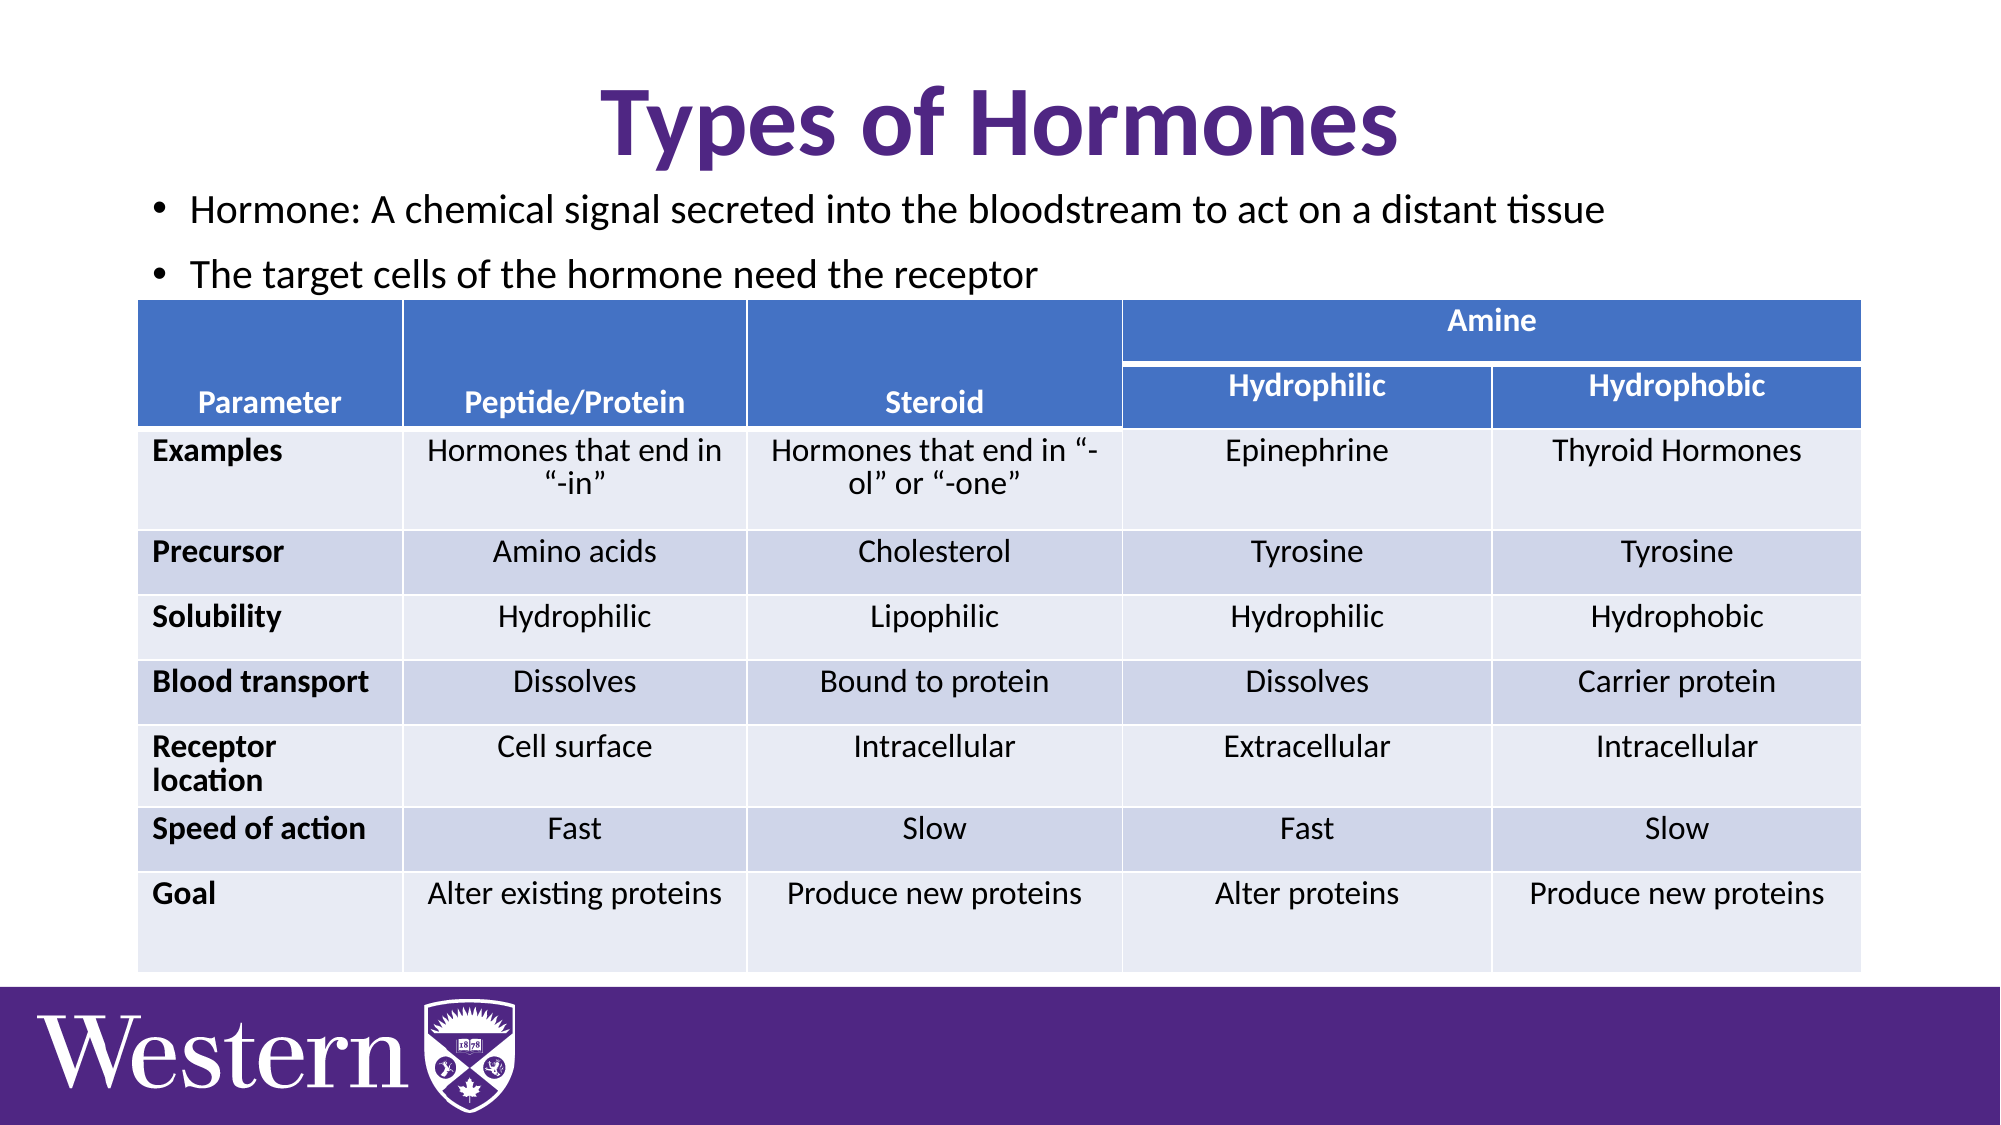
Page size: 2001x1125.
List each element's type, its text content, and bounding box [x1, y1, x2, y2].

table_cell Goal [138, 873, 402, 972]
table_cell Alter proteins [1123, 873, 1491, 972]
picture [37, 999, 515, 1113]
table_cell Intracellular [748, 726, 1122, 806]
table_cell Hormones that end in “-in” [404, 432, 746, 529]
table_header Peptide/Protein [404, 300, 746, 426]
table_cell Dissolves [1123, 661, 1491, 724]
table_header Amine [1123, 300, 1861, 361]
table_cell Lipophilic [748, 596, 1122, 659]
table_cell Dissolves [404, 661, 746, 724]
table_cell Solubility [138, 596, 402, 659]
text_box [0, 986, 2000, 1125]
table_header Parameter [138, 300, 402, 426]
table_cell Examples [138, 432, 402, 529]
table_cell Hydrophobic [1493, 596, 1861, 659]
table_cell Receptor location [138, 726, 402, 806]
table_cell Fast [1123, 808, 1491, 871]
table_cell Hydrophilic [1123, 596, 1491, 659]
table_cell Produce new proteins [1493, 873, 1861, 972]
table_cell Cholesterol [748, 531, 1122, 594]
list Hormone: A chemical signal secreted into the bloodstream to act on a distant tissue The target cells of the hormone need the receptor [137, 179, 1863, 298]
table_cell Produce new proteins [748, 873, 1122, 972]
table_cell Hydrophilic [1123, 367, 1491, 428]
table_cell Tyrosine [1493, 531, 1861, 594]
table_cell Thyroid Hormones [1493, 430, 1861, 529]
table_cell Alter existing proteins [404, 873, 746, 972]
table_cell Cell surface [404, 726, 746, 806]
table_cell Hormones that end in “-ol” or “-one” [748, 432, 1122, 529]
table_header Steroid [748, 300, 1122, 426]
table_cell Precursor [138, 531, 402, 594]
table_cell Slow [1493, 808, 1861, 871]
table_cell Blood transport [138, 661, 402, 724]
table_cell Epinephrine [1123, 430, 1491, 529]
table_cell Amino acids [404, 531, 746, 594]
table_cell Carrier protein [1493, 661, 1861, 724]
table_cell Speed of action [138, 808, 402, 871]
table_cell Slow [748, 808, 1122, 871]
table_cell Hydrophobic [1493, 367, 1861, 428]
table_cell Hydrophilic [404, 596, 746, 659]
table_cell Extracellular [1123, 726, 1491, 806]
table_cell Tyrosine [1123, 531, 1491, 594]
title Types of Hormones [137, 32, 1863, 179]
table_cell Fast [404, 808, 746, 871]
table_cell Bound to protein [748, 661, 1122, 724]
table_cell Intracellular [1493, 726, 1861, 806]
